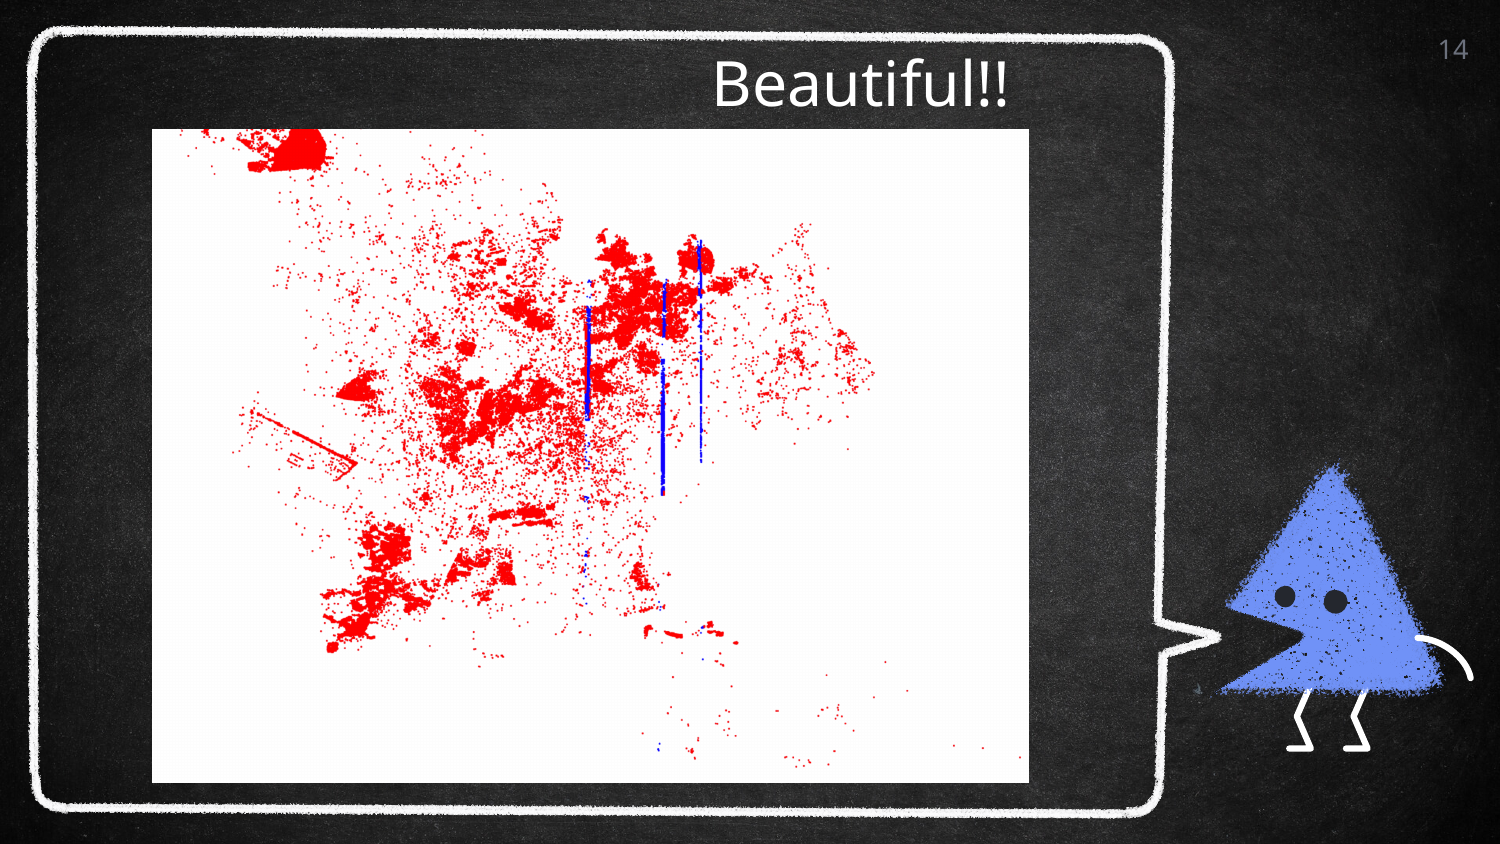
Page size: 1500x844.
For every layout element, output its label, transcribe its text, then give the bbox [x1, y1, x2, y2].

slide_number ‹#› [1378, 32, 1469, 98]
title Beautiful!! [711, 52, 1160, 336]
picture [0, 0, 1500, 844]
